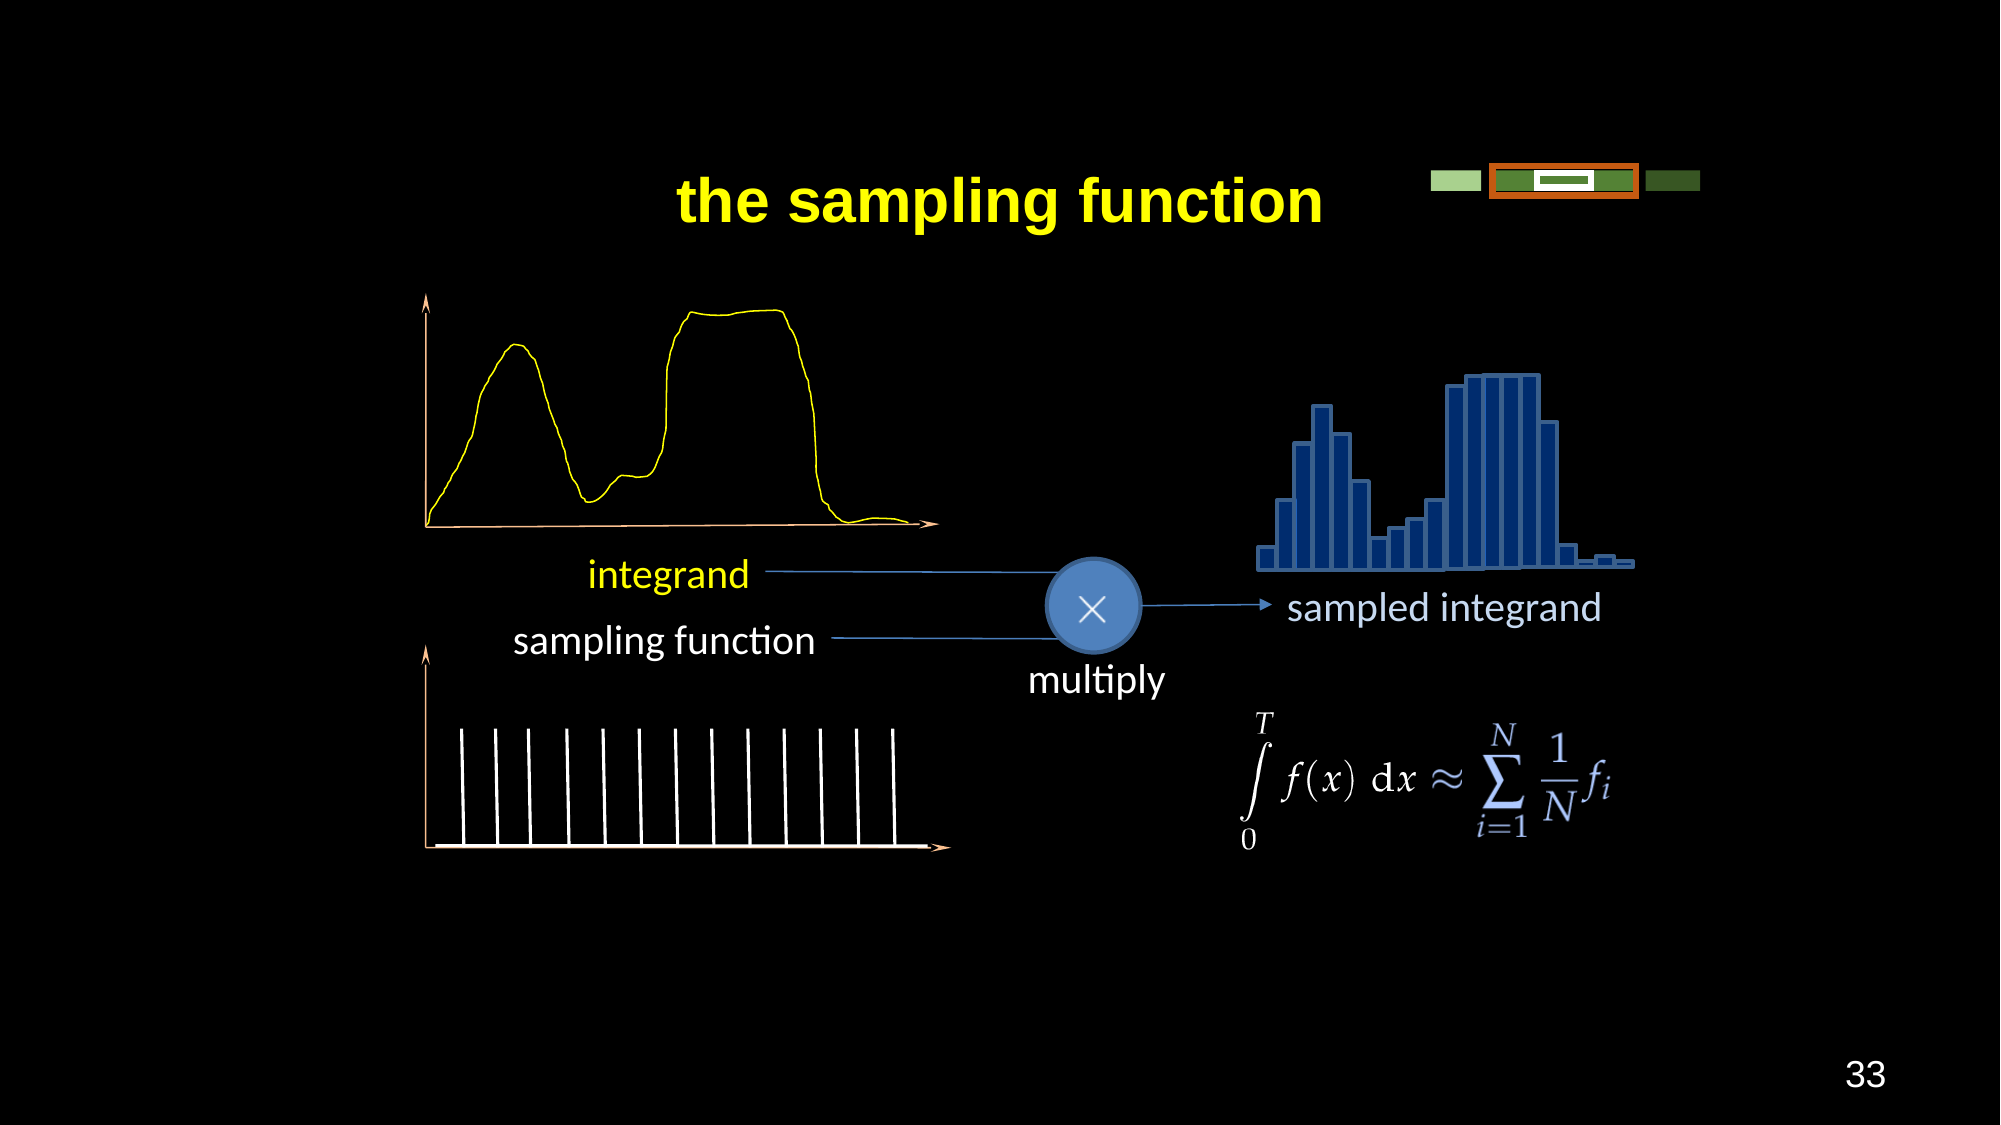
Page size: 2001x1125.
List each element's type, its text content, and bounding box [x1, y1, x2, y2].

text_box [1430, 170, 1482, 191]
picture [1233, 709, 1423, 853]
text_box [1537, 172, 1592, 188]
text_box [1046, 558, 1141, 653]
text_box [425, 292, 940, 528]
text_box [435, 728, 928, 848]
text_box sampling function [498, 605, 832, 671]
text_box [307, 254, 1692, 931]
picture [1425, 719, 1621, 841]
text_box multiply [1012, 644, 1181, 710]
text_box integrand [572, 539, 766, 604]
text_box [1258, 374, 1634, 570]
text_box [1492, 165, 1636, 196]
title the sampling function [345, 147, 1657, 249]
slide_number 33 [1802, 1042, 1900, 1103]
text_box sampled integrand [1272, 578, 1618, 637]
text_box [1645, 170, 1701, 191]
